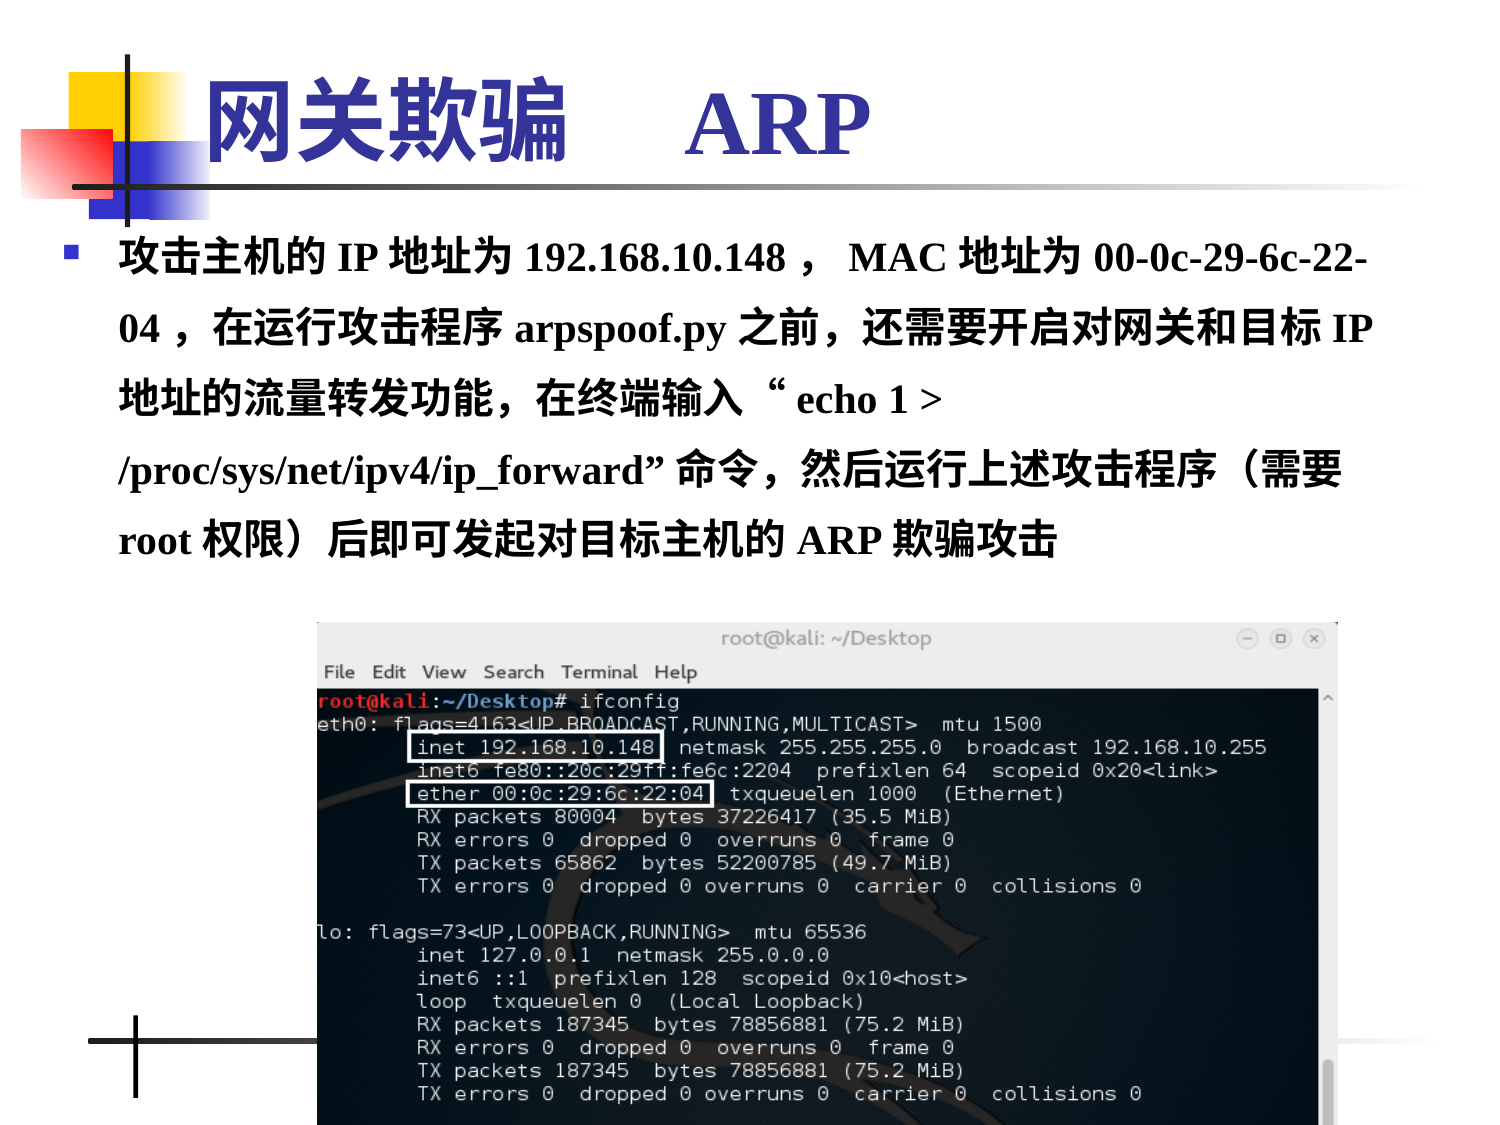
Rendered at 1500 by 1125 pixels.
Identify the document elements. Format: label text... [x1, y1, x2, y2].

title 网关欺骗 ARP [188, 23, 1468, 181]
list 攻击主机的IP地址为192.168.10.148，MAC地址为00-0c-29-6c-22-04，在运行攻击程序arpspoof.py之前，还需要开启对网关和目标IP地址的流量转发功能，在终端输入“echo 1 > /proc/sys/net/ipv4/ip_forward”命令，然后运行上述攻击程序（需要root权限）后即可发起对目标主机的ARP欺骗攻击 [46, 201, 1404, 596]
picture [317, 622, 1339, 1125]
